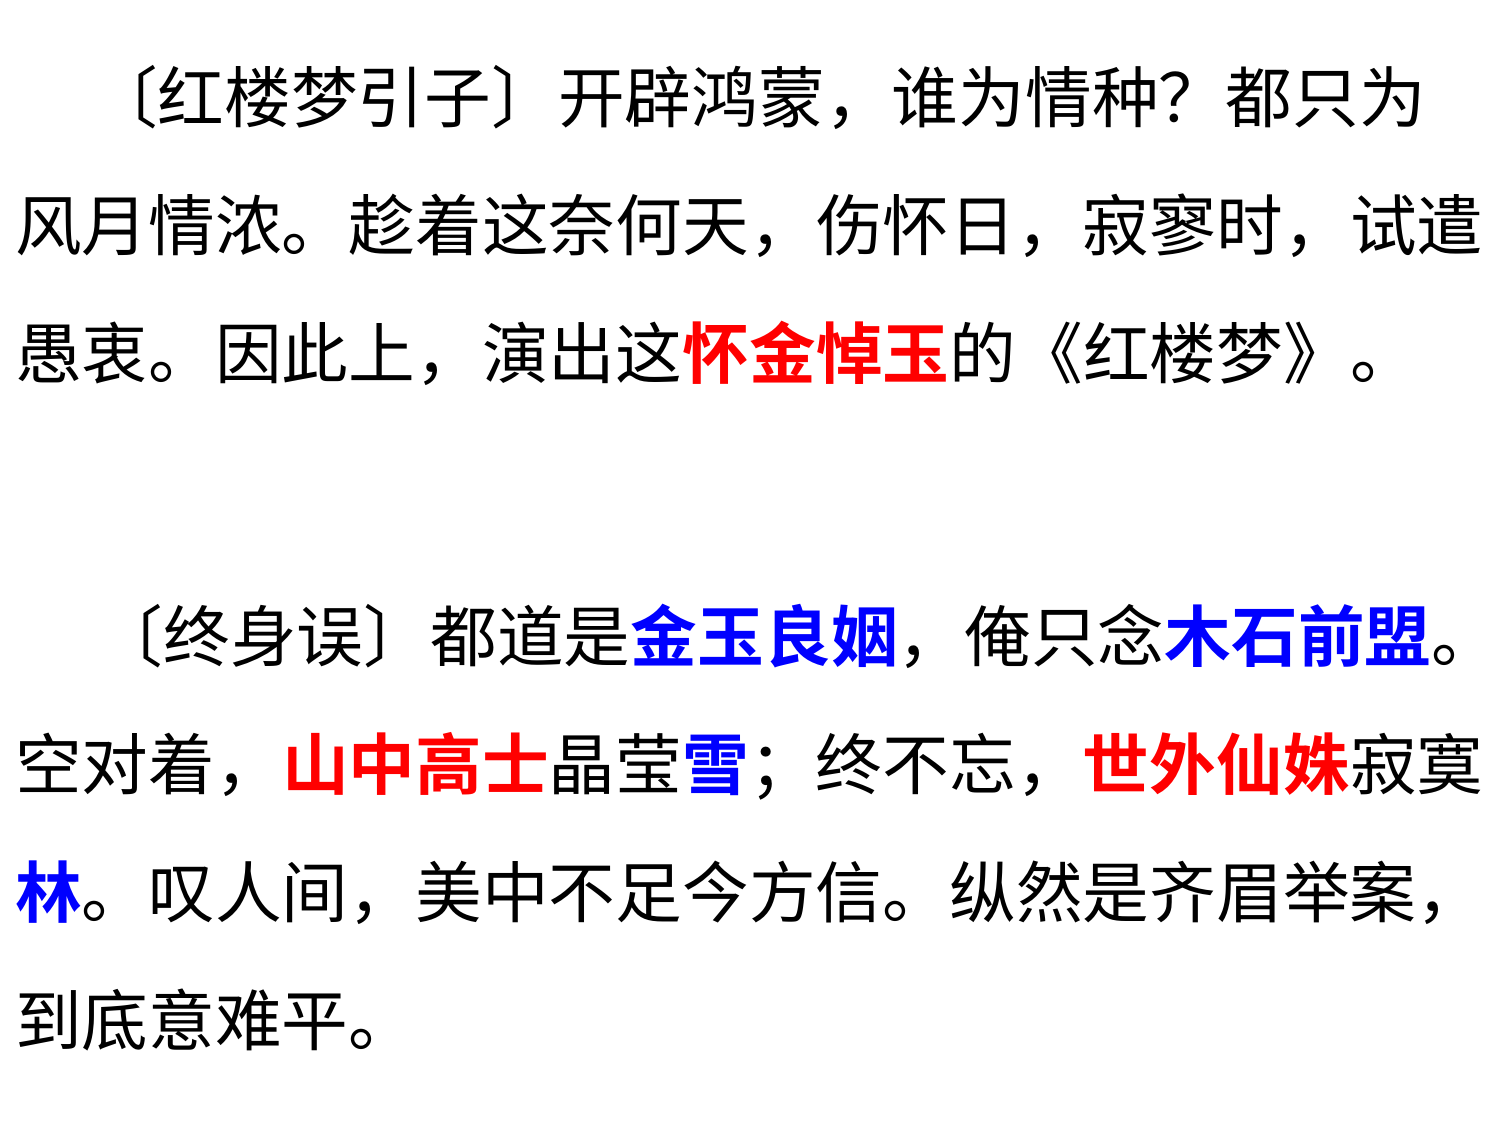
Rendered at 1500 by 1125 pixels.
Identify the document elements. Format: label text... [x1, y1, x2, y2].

list 〔红楼梦引子〕开辟鸿蒙，谁为情种？都只为风月情浓。趁着这奈何天，伤怀日，寂寥时，试遣愚衷。因此上，演出这怀金悼玉的《红楼梦》。 〔终身误〕都道是金玉良姻，俺只念木石前盟。空对着，山中高士晶莹雪；终不忘，世外仙姝寂寞林。叹人间，美中不足今方信。纵然是齐眉举案，到底意难平。 [0, 0, 1500, 1125]
